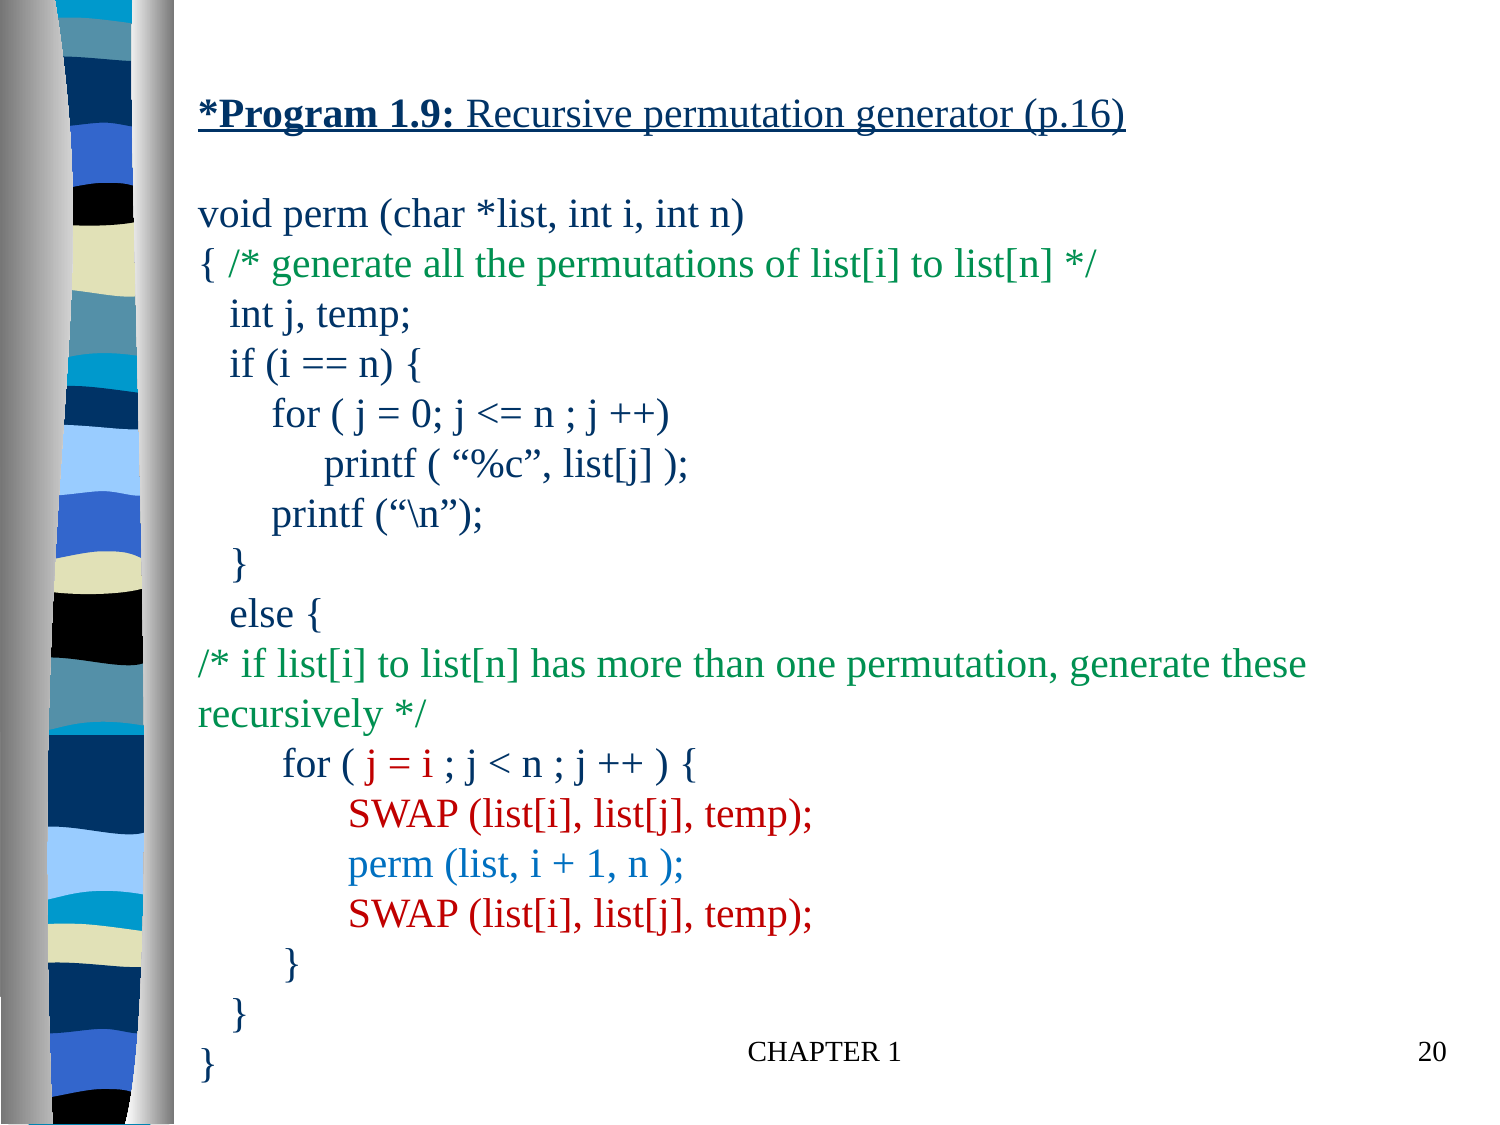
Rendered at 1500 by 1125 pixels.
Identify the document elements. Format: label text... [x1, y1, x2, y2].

slide_number 20 [1149, 1025, 1463, 1100]
title *Program 1.9: Recursive permutation generator (p.16) void perm (char *list, int i, int n) { /* generate all the permutations of list[i] to list[n] */ int j, temp; if (i == n) { for ( j = 0; j <= n ; j ++) printf ( “%c”, list[j] ); printf (“\n”); } else { /* if list[i] to list[n] has more than one permutation, generate these recursively */ for ( j = i ; j < n ; j ++ ) { SWAP (list[i], list[j], temp); perm (list, i + 1, n ); SWAP (list[i], list[j], temp); } } } [182, 146, 1458, 1025]
footer CHAPTER 1 [587, 1025, 1063, 1100]
